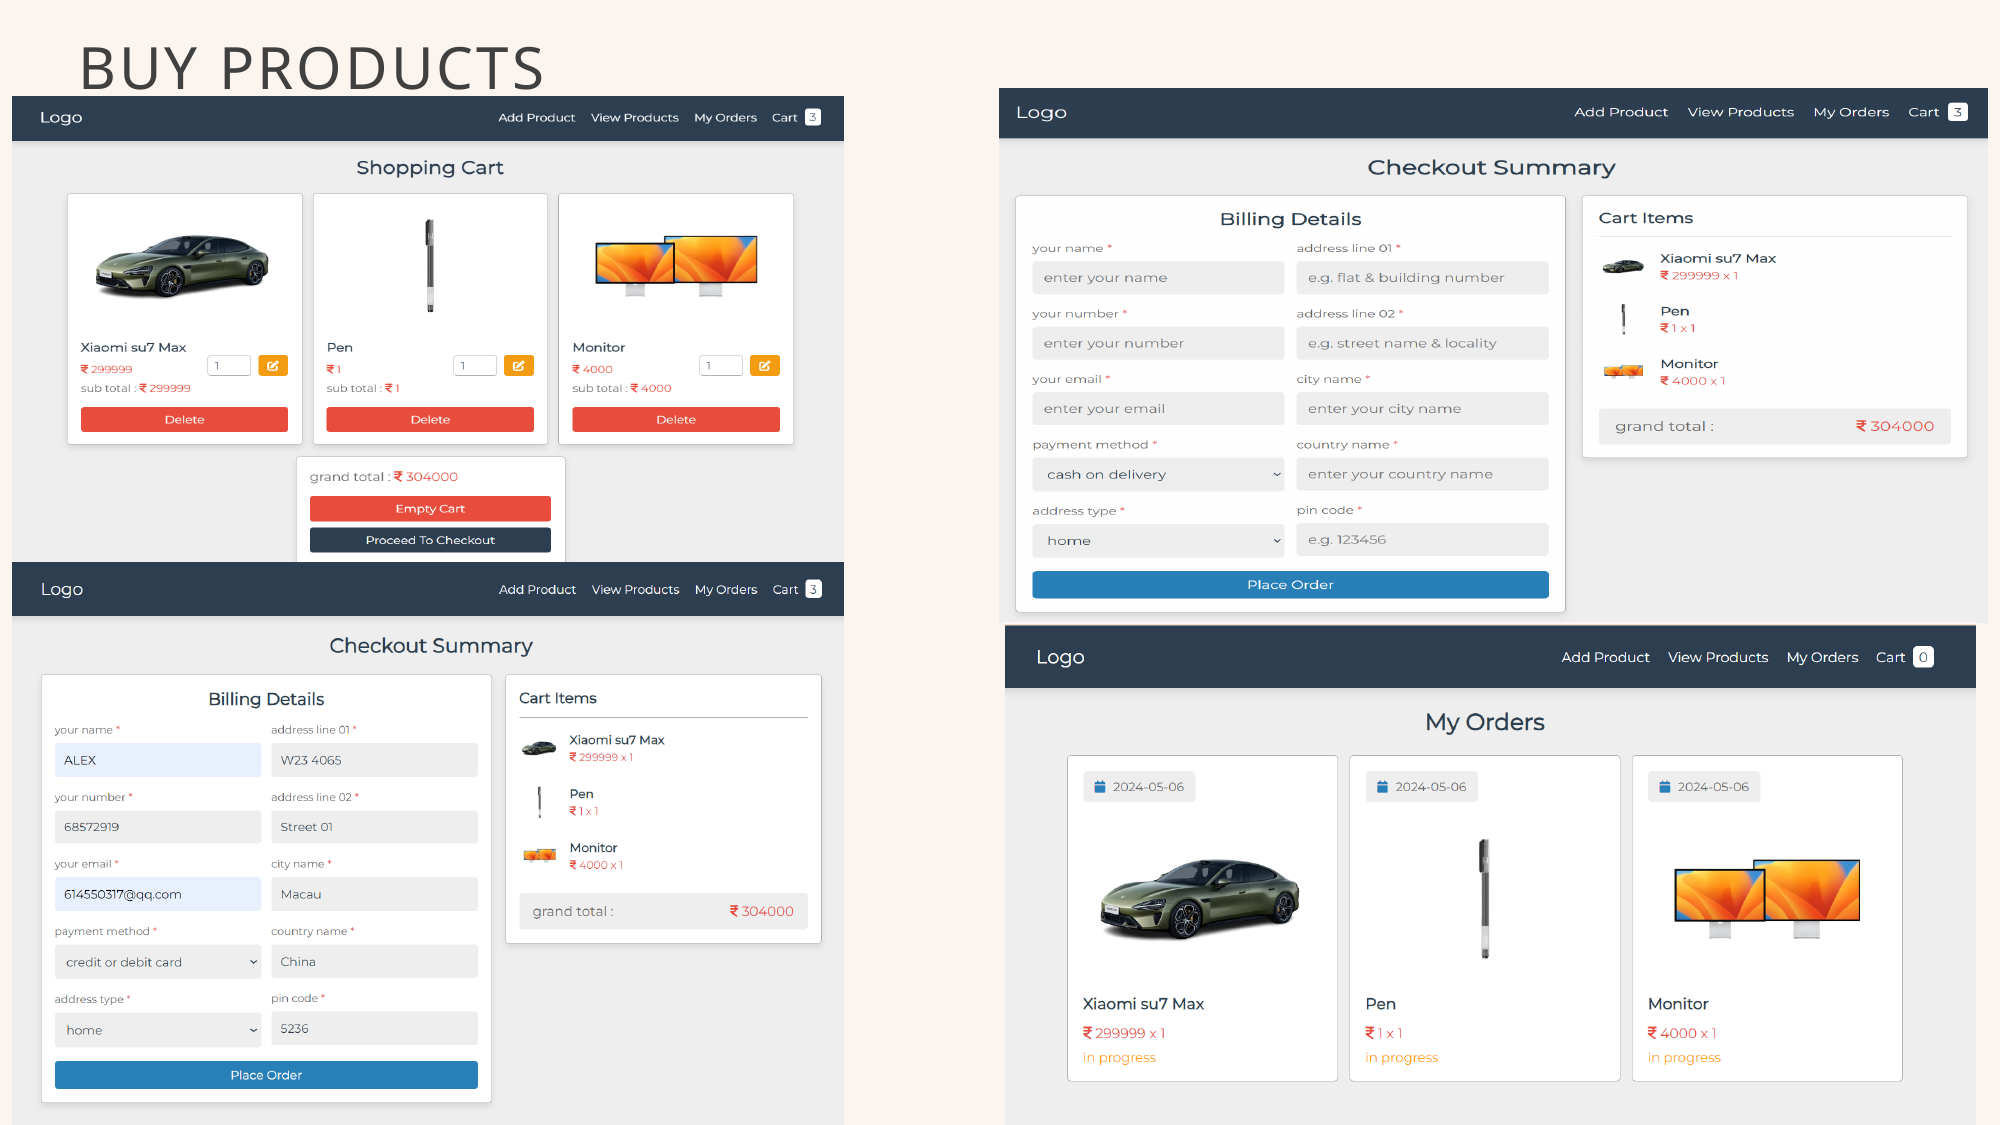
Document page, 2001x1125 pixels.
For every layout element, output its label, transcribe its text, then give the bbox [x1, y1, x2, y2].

picture [999, 88, 1988, 1125]
picture [12, 96, 844, 1125]
title Buy products [63, 23, 1224, 119]
